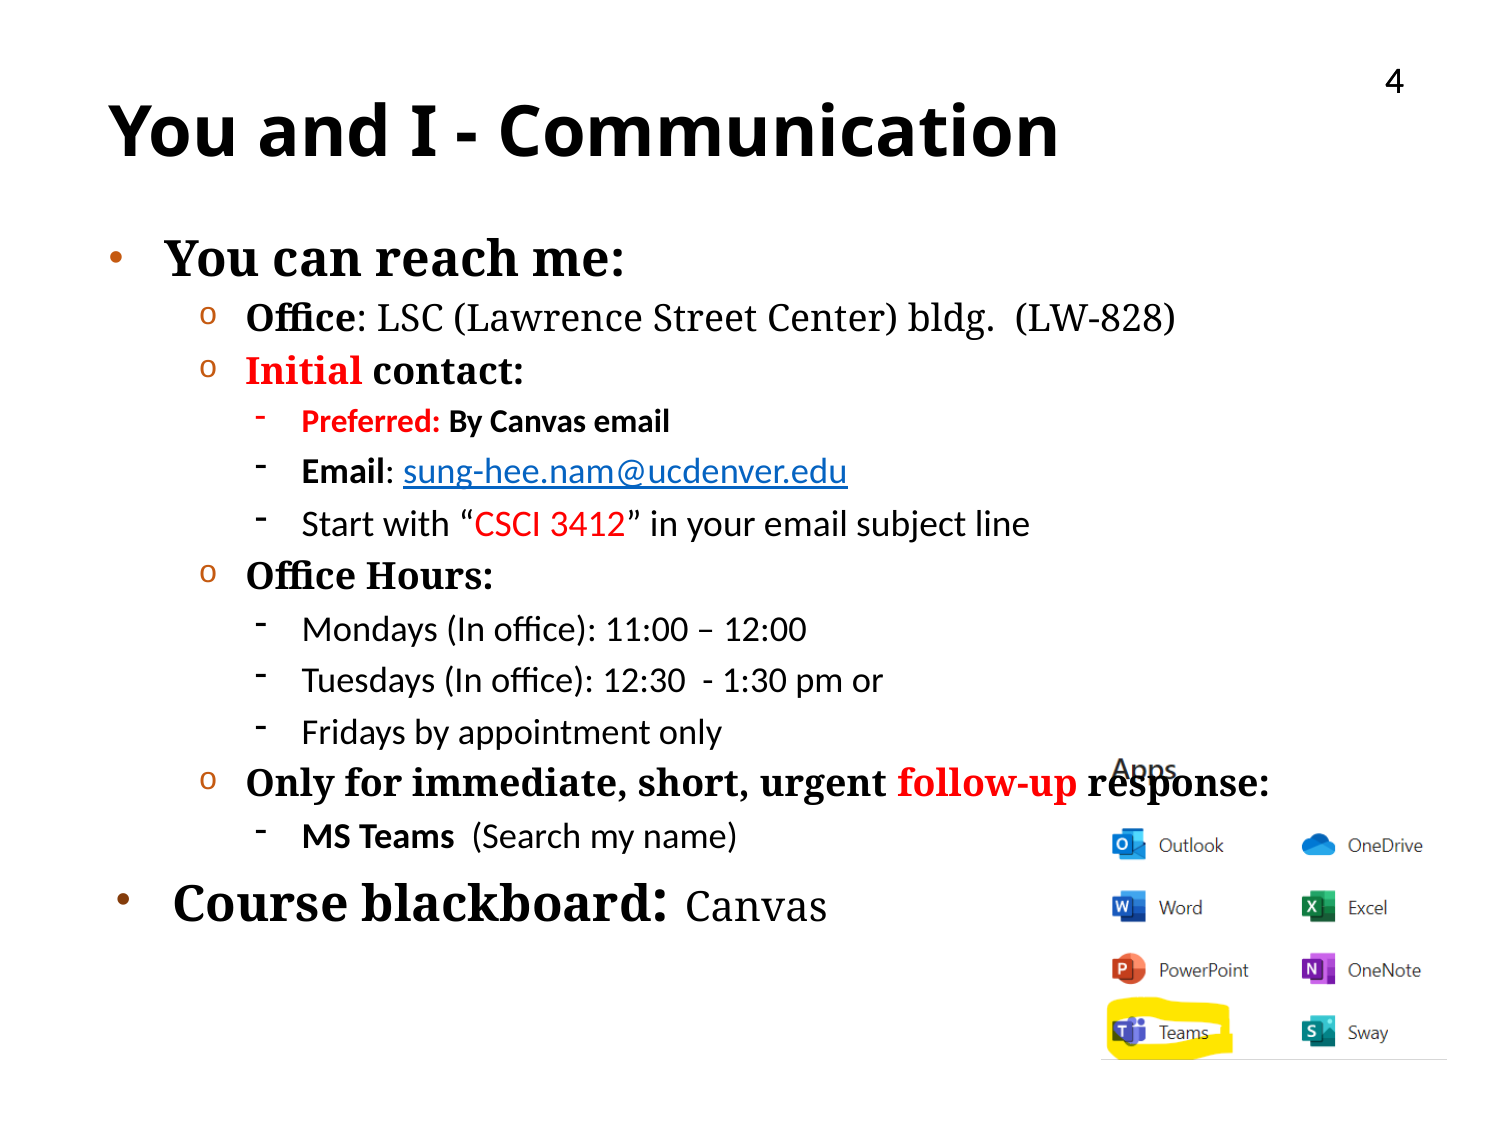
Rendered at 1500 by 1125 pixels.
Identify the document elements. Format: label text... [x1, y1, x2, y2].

list You can reach me: Office: LSC (Lawrence Street Center) bldg. (LW-828) Initial contact: Preferred: By Canvas email Email: sung-hee.nam@ucdenver.edu Start with “CSCI 3412” in your email subject line Office Hours: Mondays (In office): 11:00 – 12:00 Tuesdays (In office): 12:30 - 1:30 pm or Fridays by appointment only Only for immediate, short, urgent follow-up response: MS Teams (Search my name) Course blackboard: Canvas [93, 218, 1417, 945]
slide_number 4 [1370, 48, 1500, 175]
title You and I - Communication [93, 63, 1388, 204]
picture [1101, 748, 1447, 1064]
